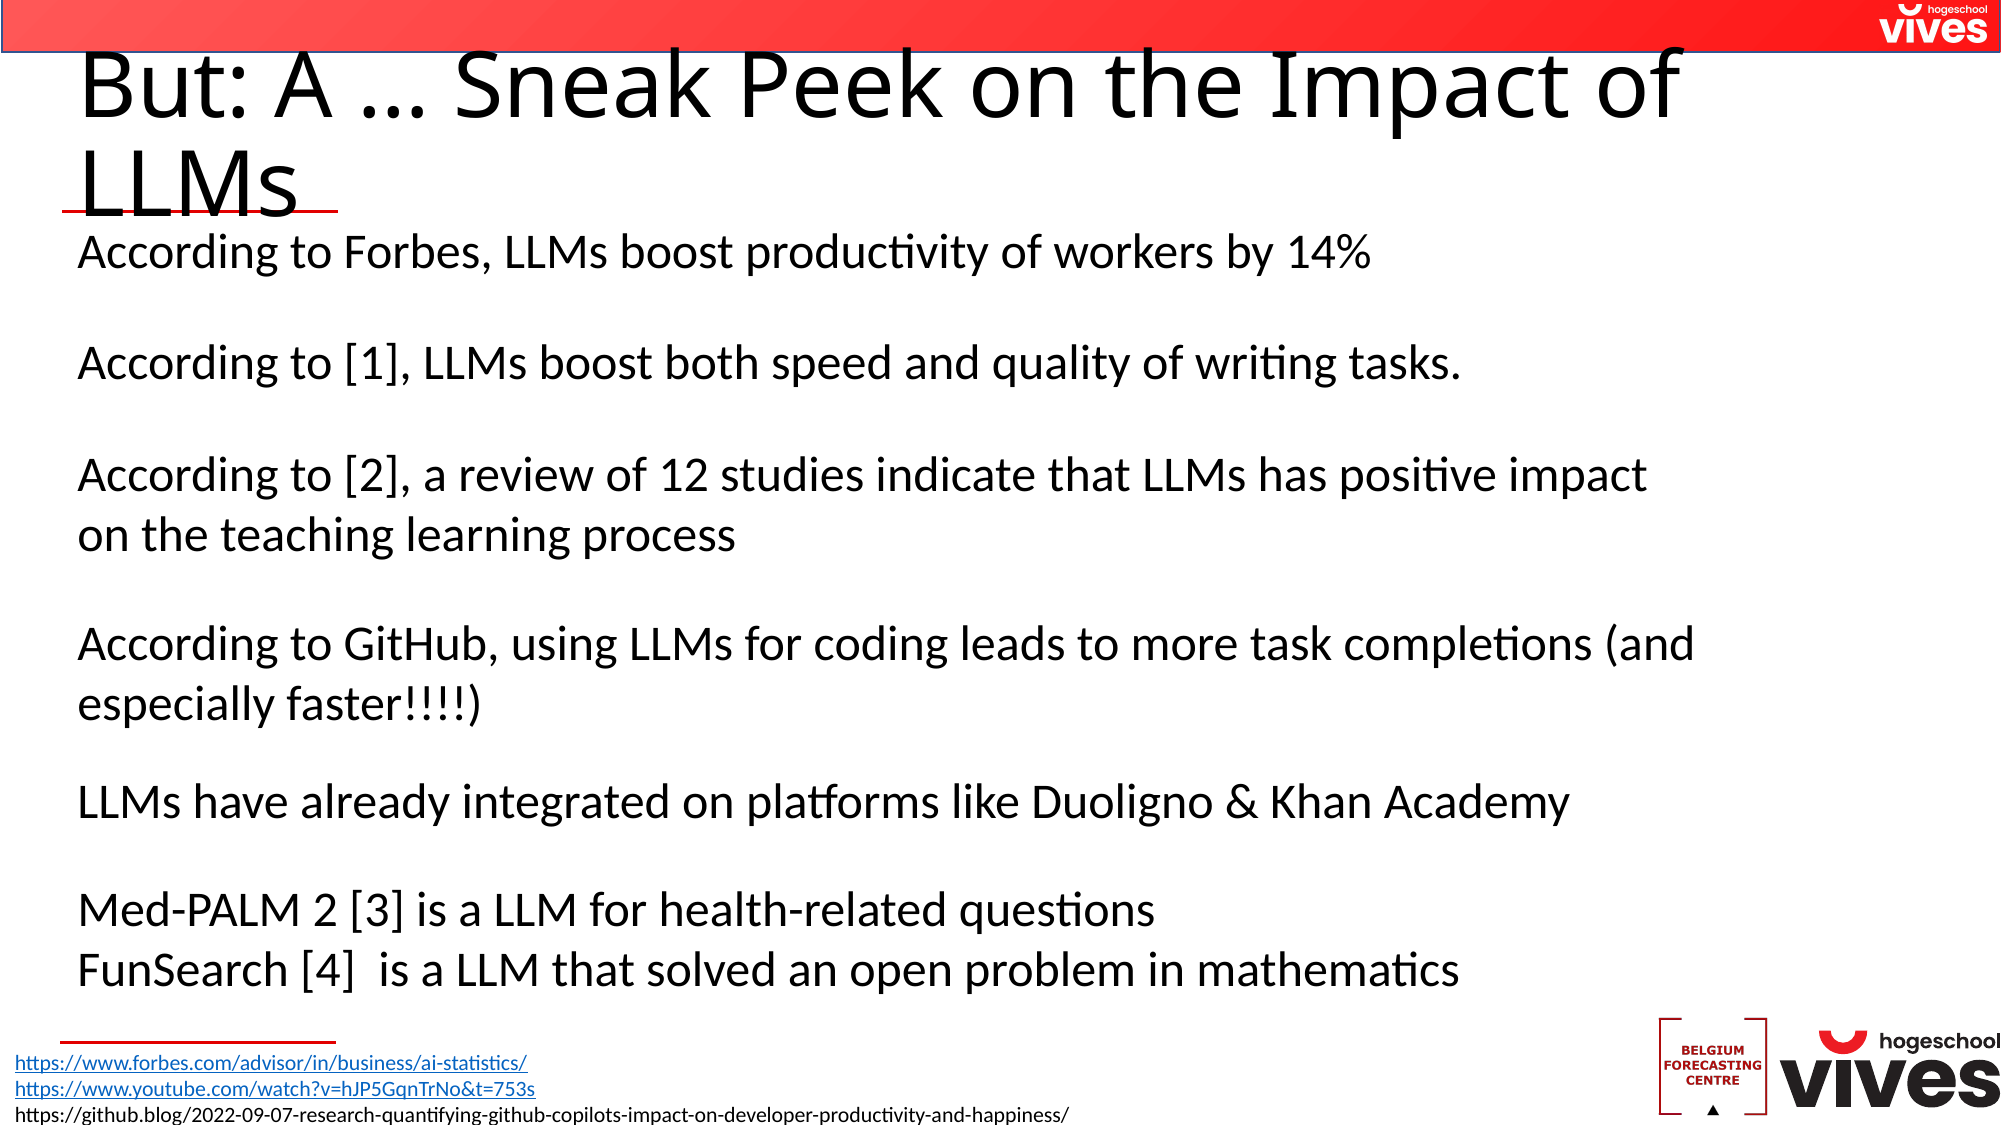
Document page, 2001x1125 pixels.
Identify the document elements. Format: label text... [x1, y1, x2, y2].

text_box https://www.forbes.com/advisor/in/business/ai-statistics/ https://www.youtube.com/watch?v=hJP5GqnTrNo&t=753s https://github.blog/2022-09-07-research-quantifying-github-copilots-impact-on-developer-productivity-and-happiness/ [0, 1040, 1553, 1125]
title But: A … Sneak Peek on the Impact of LLMs [62, 63, 1788, 212]
text_box According to [2], a review of 12 studies indicate that LLMs has positive impact on the teaching learning process [62, 433, 1712, 569]
text_box According to GitHub, using LLMs for coding leads to more task completions (and especially faster!!!!) [62, 602, 1712, 738]
picture [1879, 4, 1987, 43]
text_box LLMs have already integrated on platforms like Duoligno & Khan Academy [62, 760, 1712, 836]
text_box Med-PALM 2 [3] is a LLM for health-related questions FunSearch [4] is a LLM that solved an open problem in mathematics [62, 868, 1712, 1004]
text_box According to [1], LLMs boost both speed and quality of writing tasks. [62, 322, 1526, 398]
picture [1639, 988, 1787, 1125]
text_box According to Forbes, LLMs boost productivity of workers by 14% [62, 211, 1526, 286]
